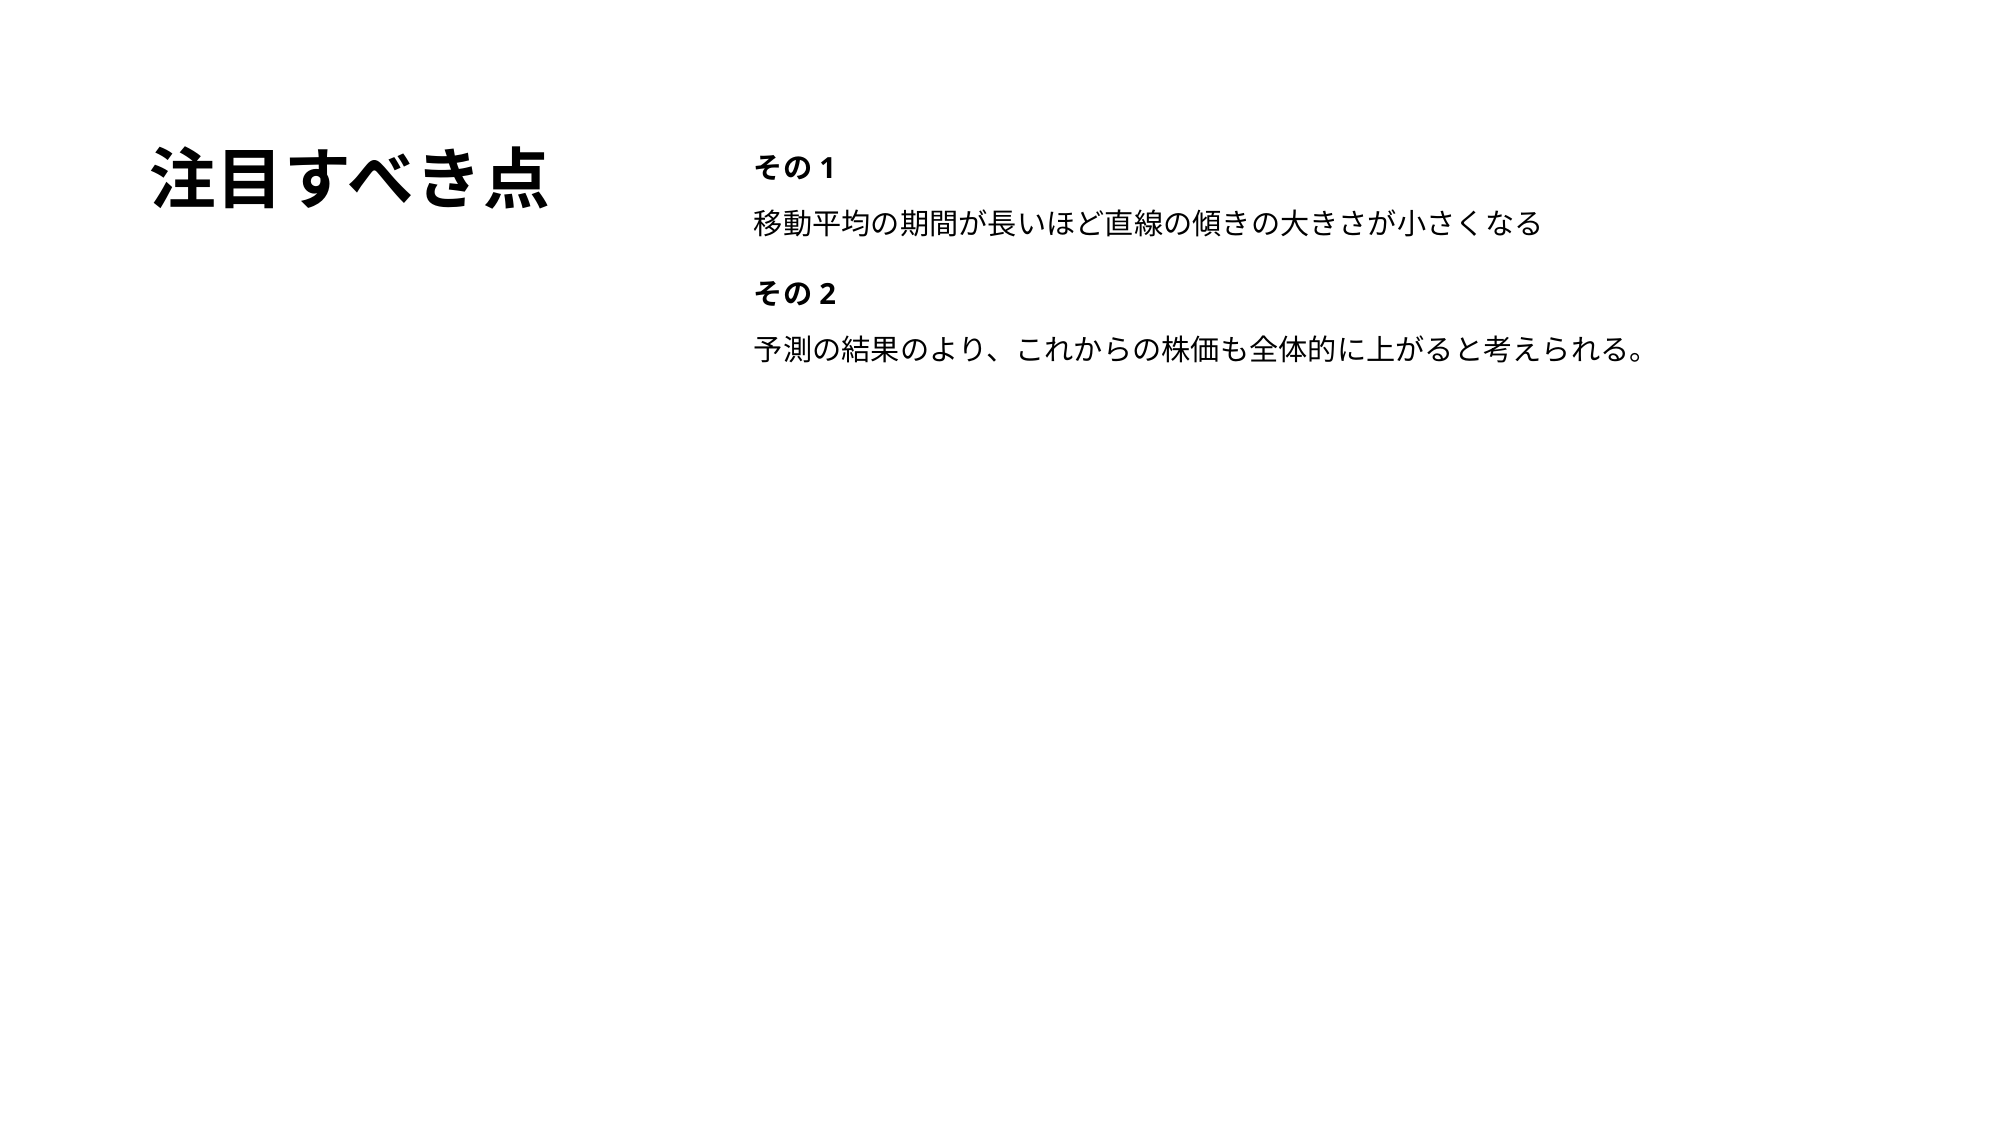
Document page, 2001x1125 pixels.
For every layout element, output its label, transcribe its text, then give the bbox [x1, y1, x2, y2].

title 注目すべき点 [134, 138, 708, 921]
list その1 移動平均の期間が長いほど直線の傾きの大きさが小さくなる その2 予測の結果のより、これからの株価も全体的に上がると考えられる。 [738, 141, 1849, 978]
